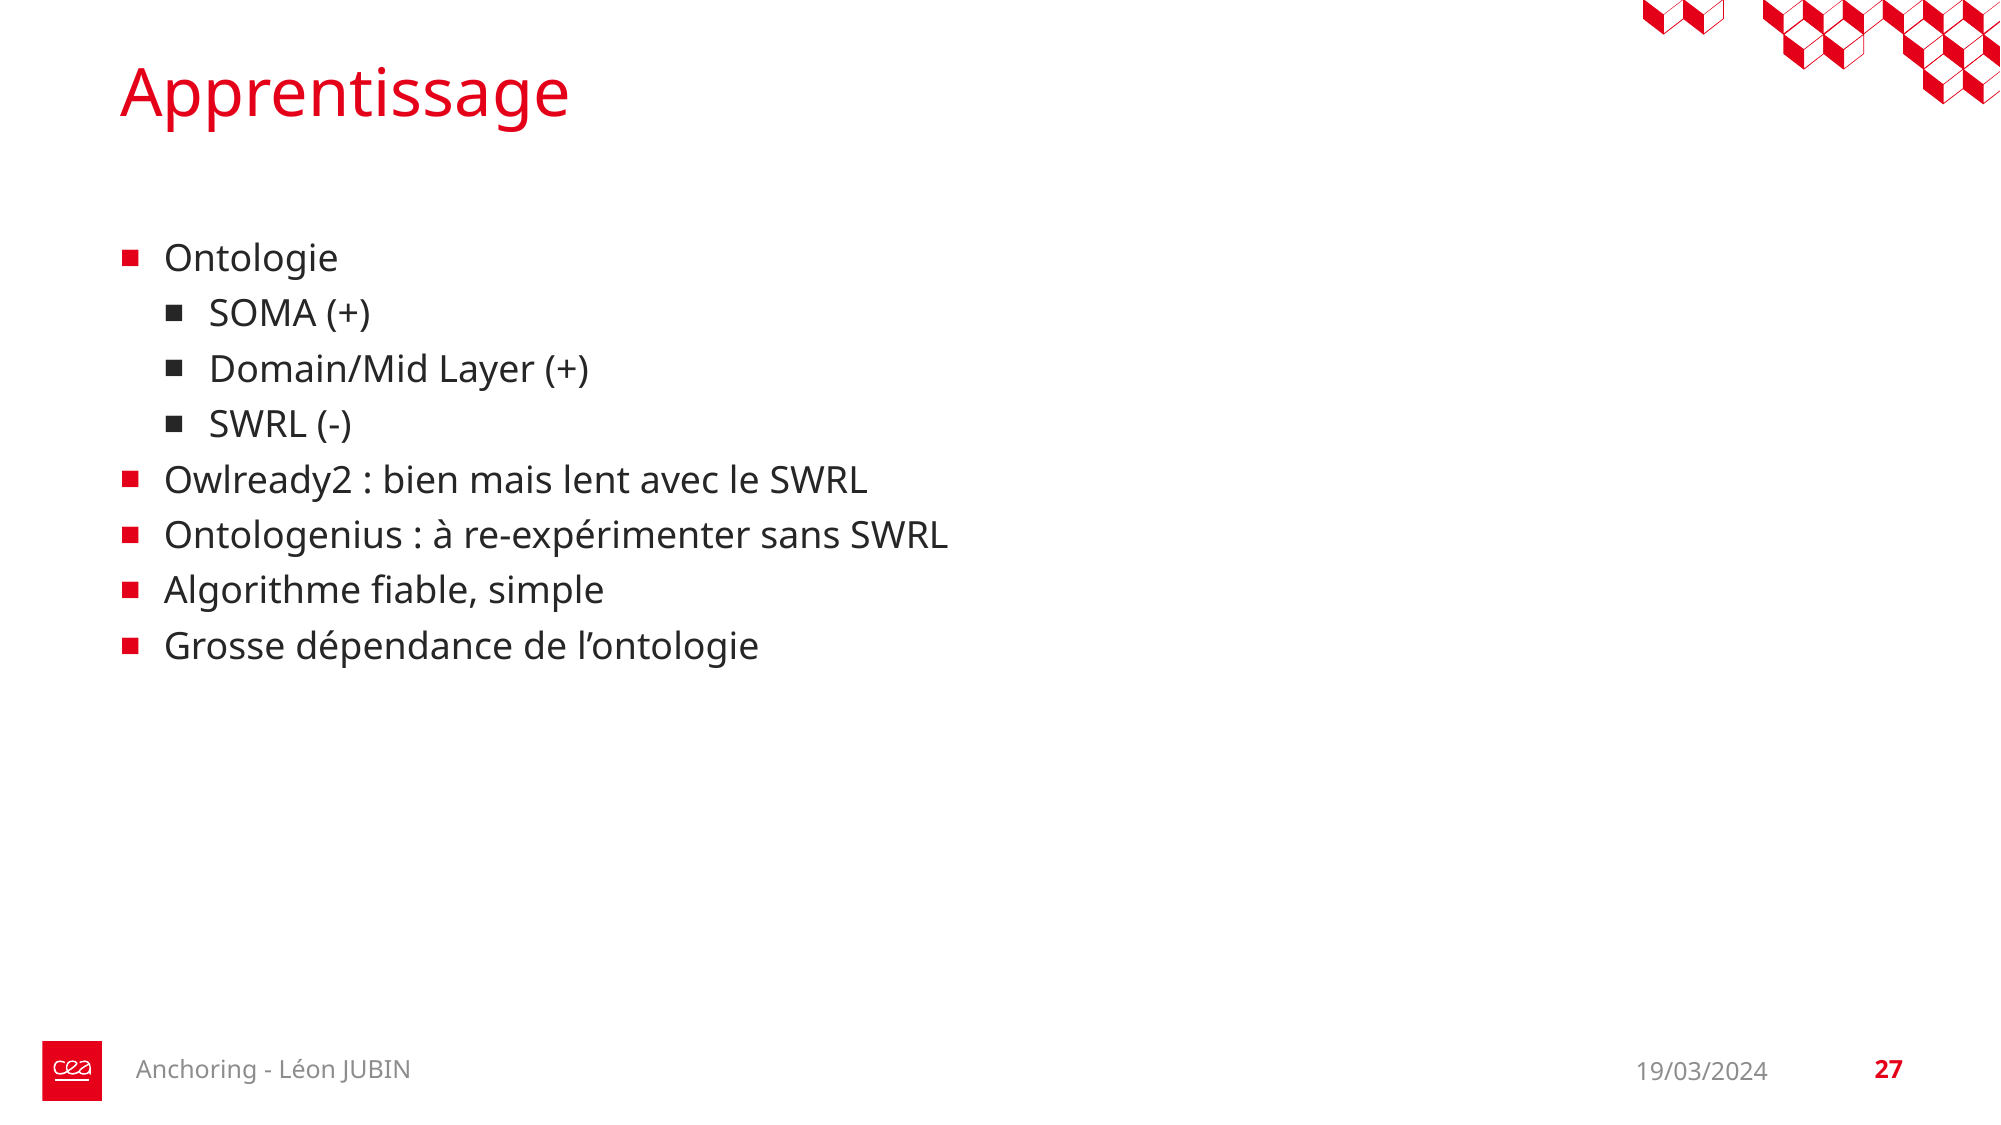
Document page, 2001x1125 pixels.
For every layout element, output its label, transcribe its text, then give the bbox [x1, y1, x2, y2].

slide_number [1579, 1040, 1783, 1101]
slide_number 27 [1804, 1040, 1919, 1101]
list Ontologie SOMA (+) Domain/Mid Layer (+) SWRL (-) Owlready2 : bien mais lent avec le SWRL Ontologenius : à re-expérimenter sans SWRL Algorithme fiable, simple Grosse dépendance de l’ontologie [120, 226, 1880, 970]
title Apprentissage [120, 51, 1880, 195]
footer Anchoring - Léon JUBIN [120, 1040, 1571, 1101]
